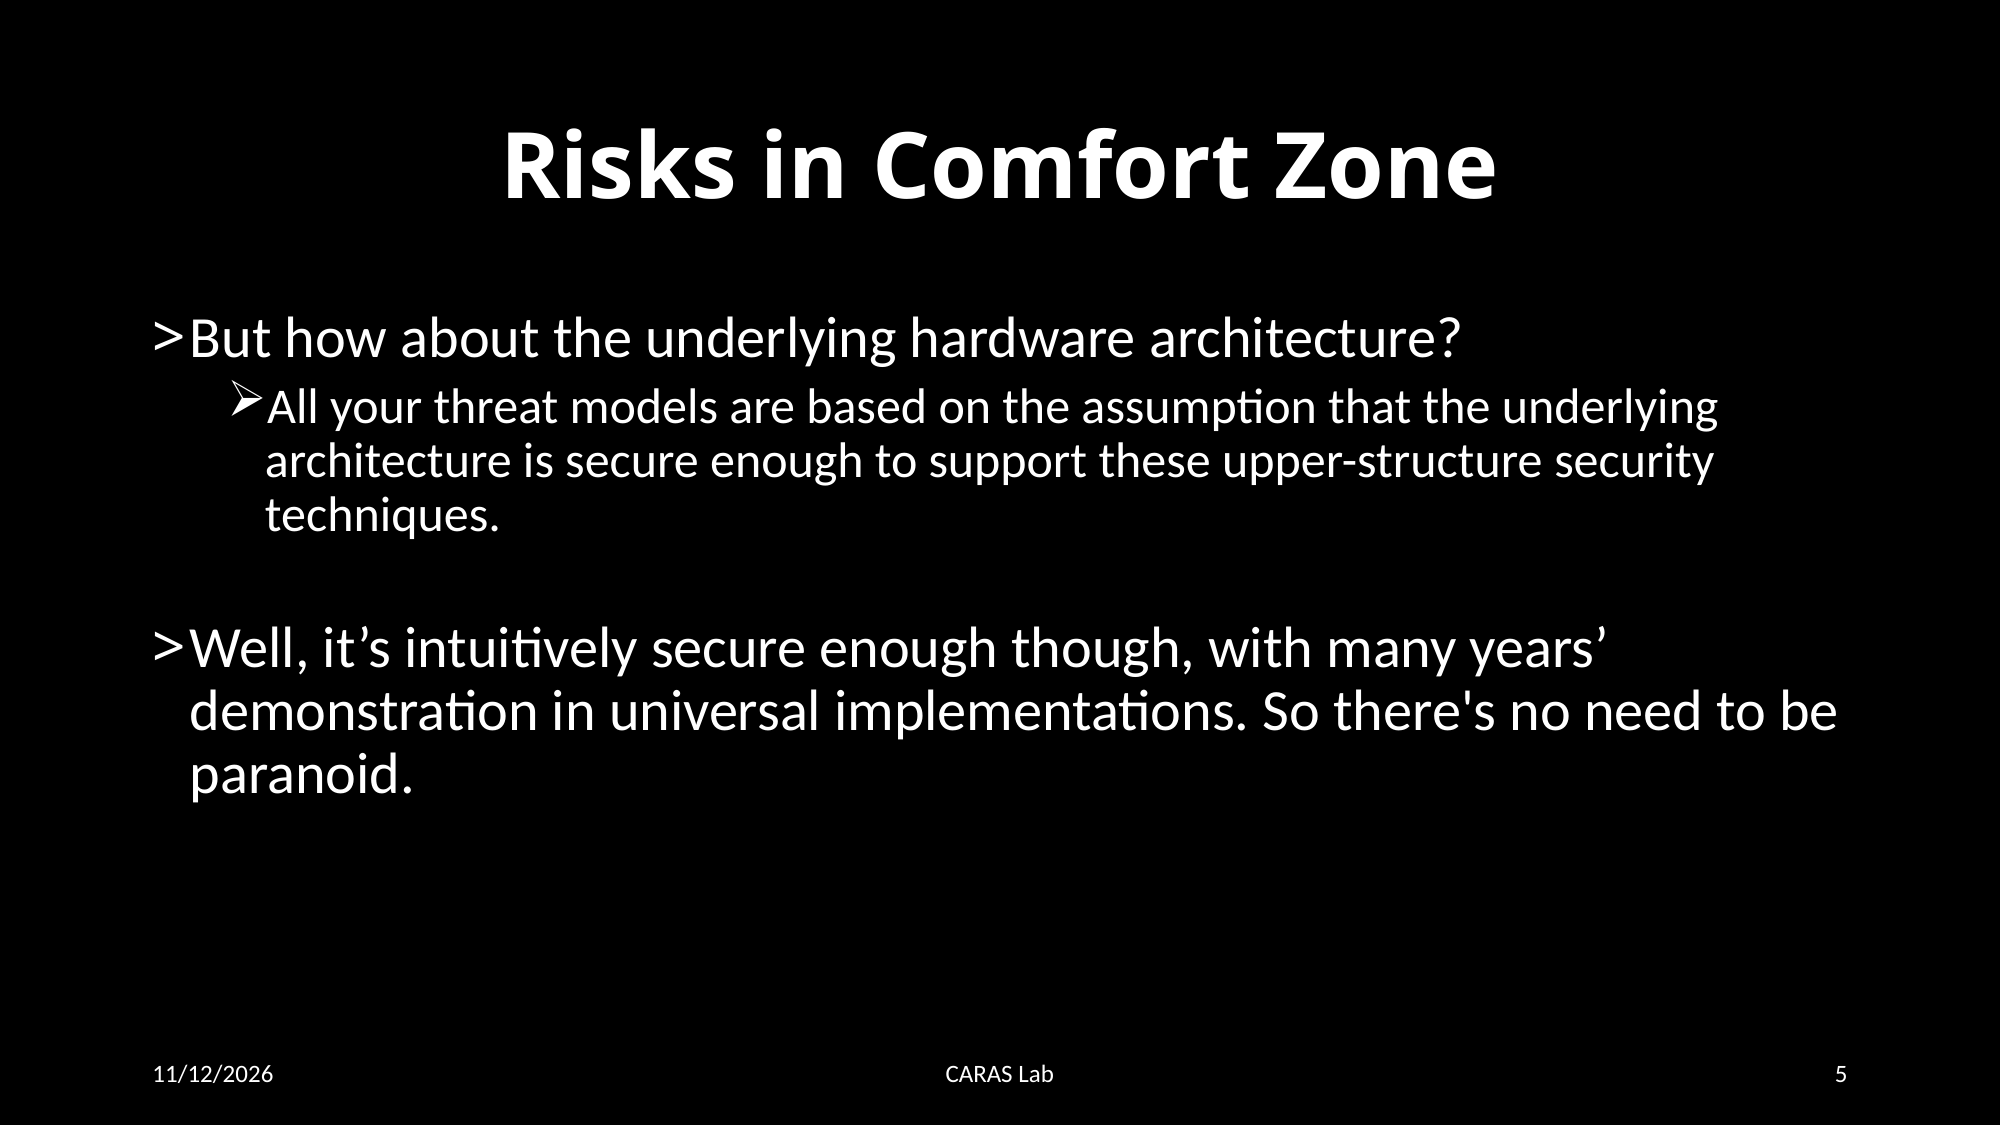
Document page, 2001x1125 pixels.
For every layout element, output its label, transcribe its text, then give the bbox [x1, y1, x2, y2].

slide_number 5 [1412, 1042, 1863, 1103]
footer CARAS Lab [662, 1042, 1338, 1103]
list But how about the underlying hardware architecture? All your threat models are based on the assumption that the underlying architecture is secure enough to support these upper-structure security techniques. Well, it’s intuitively secure enough though, with many years’ demonstration in universal implementations. So there's no need to be paranoid. [137, 299, 1863, 1014]
title Risks in Comfort Zone [137, 59, 1863, 278]
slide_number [137, 1042, 588, 1103]
